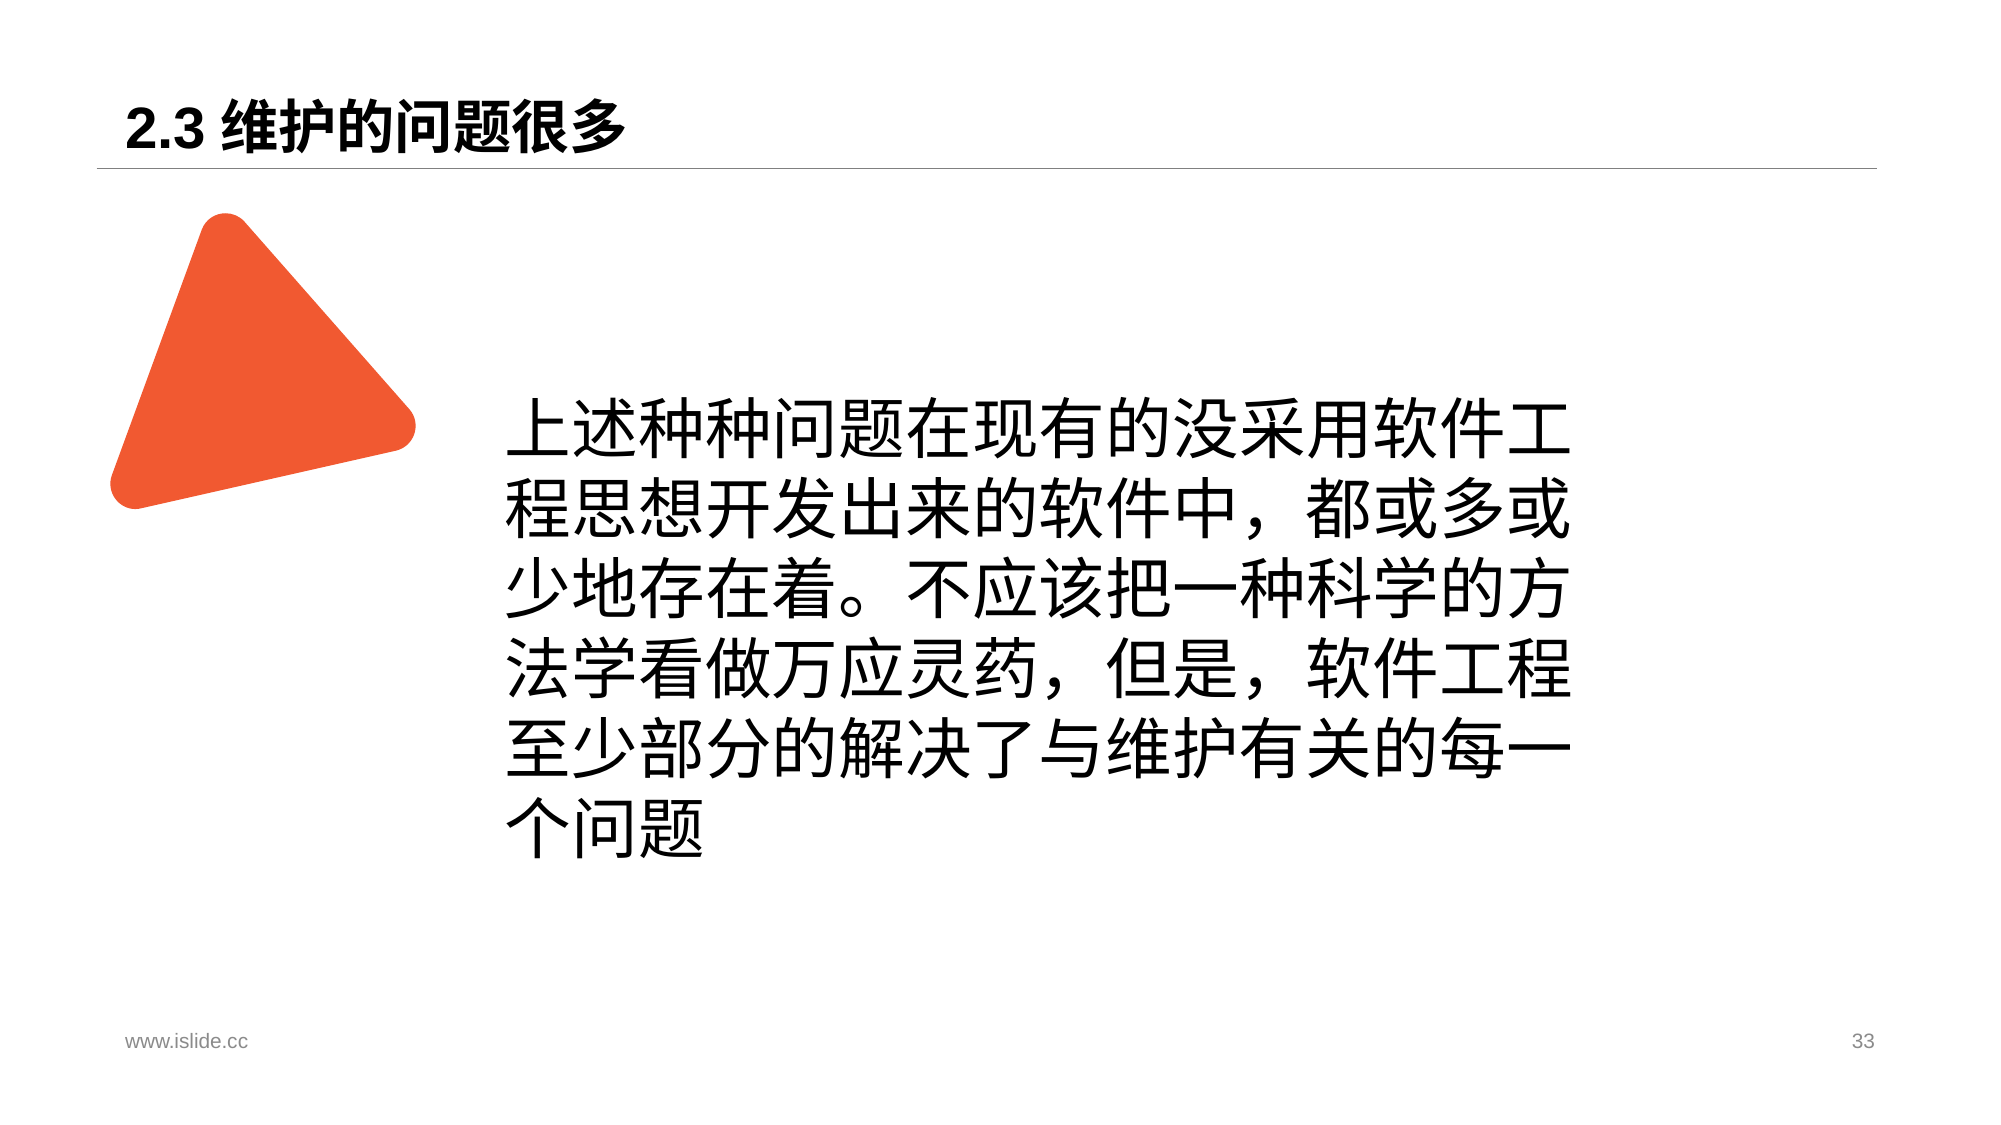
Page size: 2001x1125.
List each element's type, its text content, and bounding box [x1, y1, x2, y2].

footer www.islide.cc [109, 1023, 790, 1058]
title 2.3维护的问题很多 [109, 0, 1890, 169]
text_box [110, 213, 416, 510]
slide_number 33 [1412, 1023, 1890, 1058]
text_box 上述种种问题在现有的没采用软件工程思想开发出来的软件中，都或多或少地存在着。不应该把一种科学的方法学看做万应灵药，但是，软件工程至少部分的解决了与维护有关的每一个问题 [490, 379, 1594, 875]
